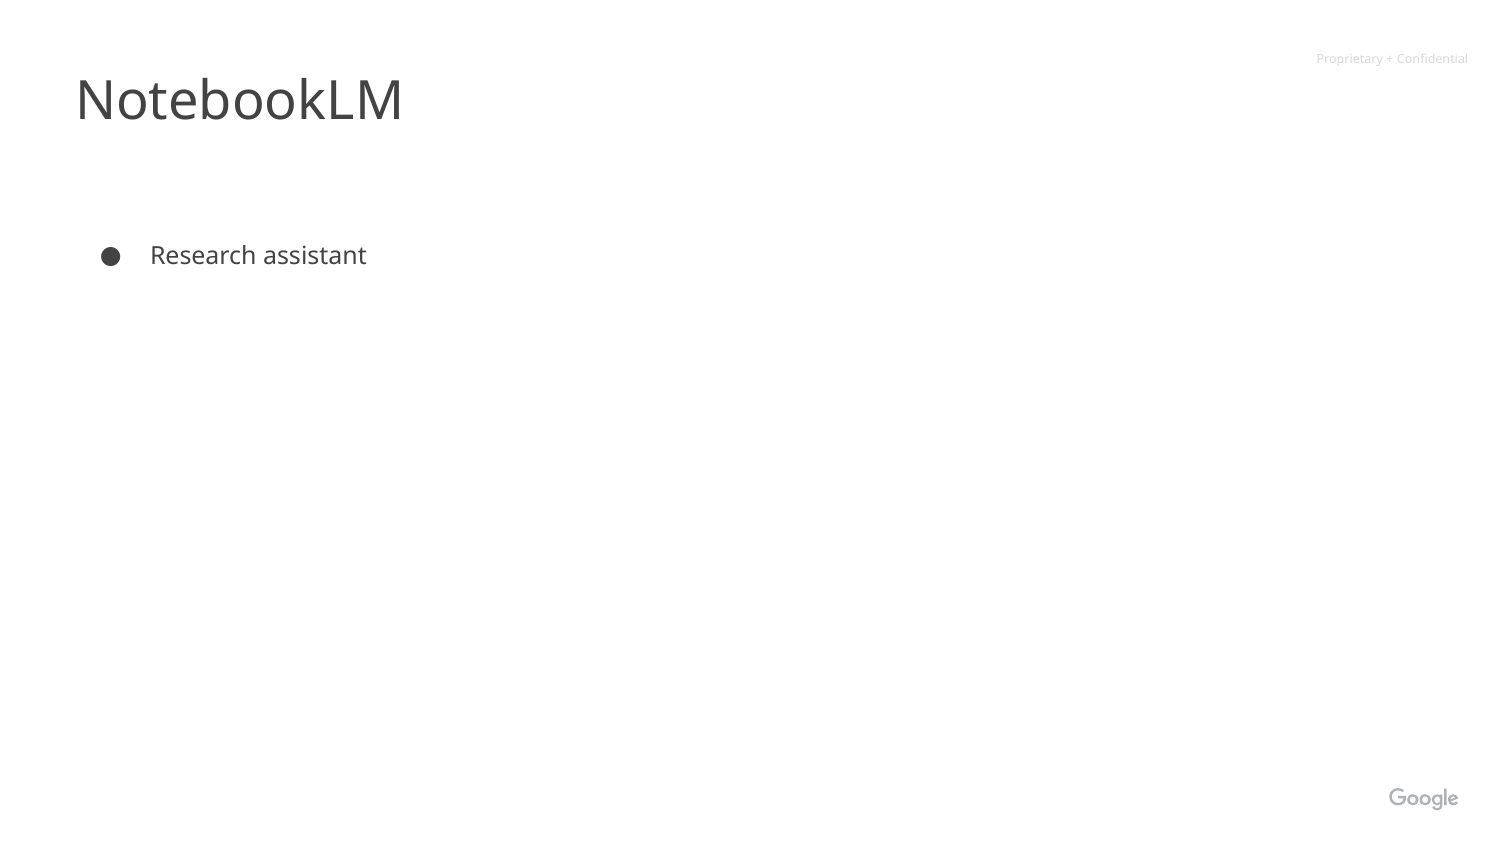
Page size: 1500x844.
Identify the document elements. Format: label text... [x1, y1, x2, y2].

text_box NotebookLM [74, 49, 1425, 145]
text_box Research assistant [74, 224, 1050, 360]
